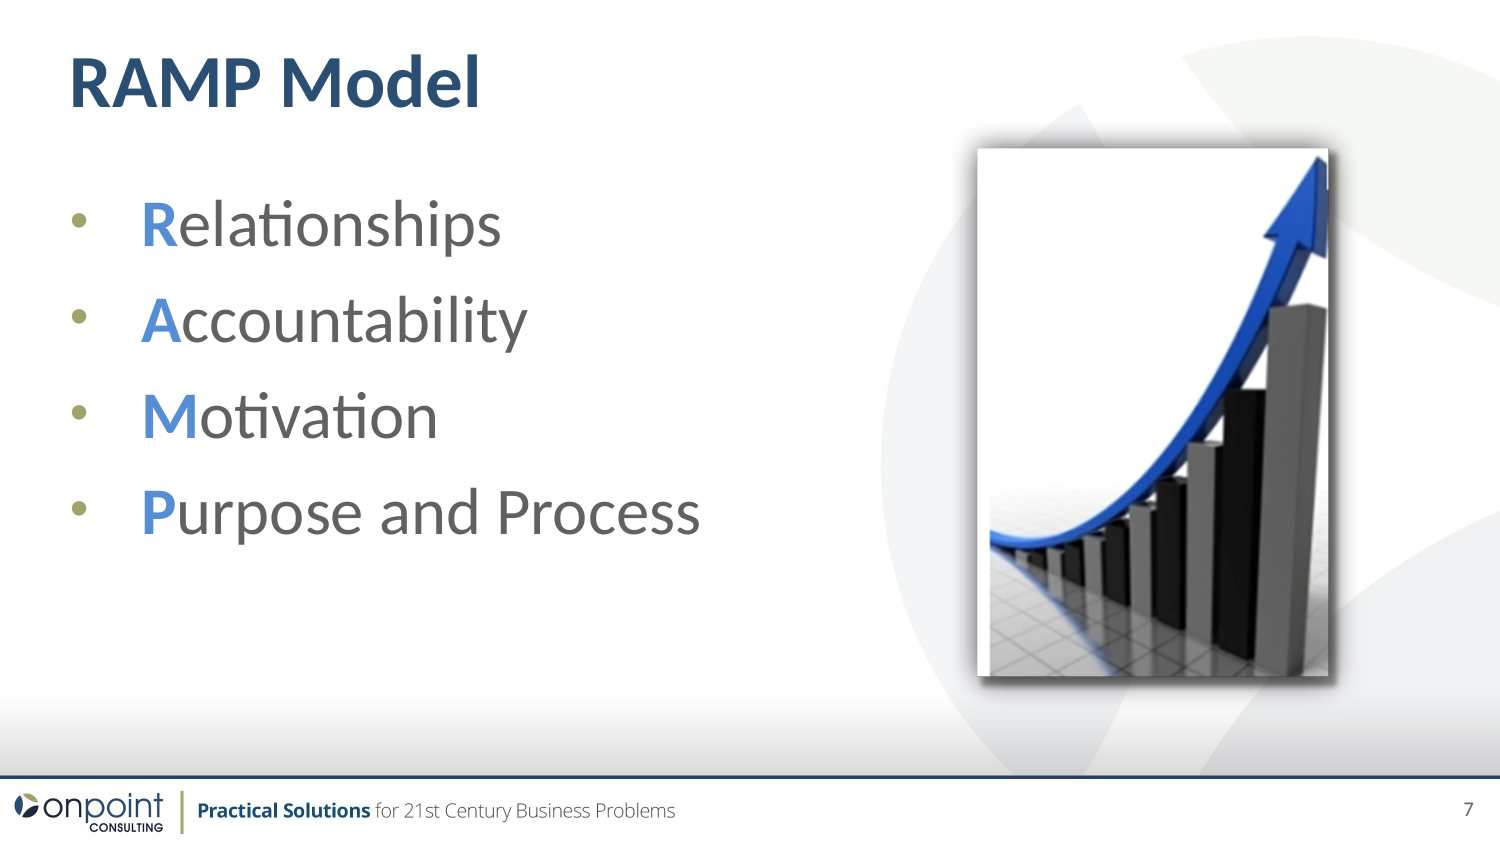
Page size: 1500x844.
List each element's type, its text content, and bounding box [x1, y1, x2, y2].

text_box RAMP Model [55, 25, 1160, 131]
picture [0, 0, 1500, 844]
text_box 7 [1411, 788, 1489, 829]
text_box Relationships Accountability Motivation Purpose and Process [55, 156, 951, 640]
